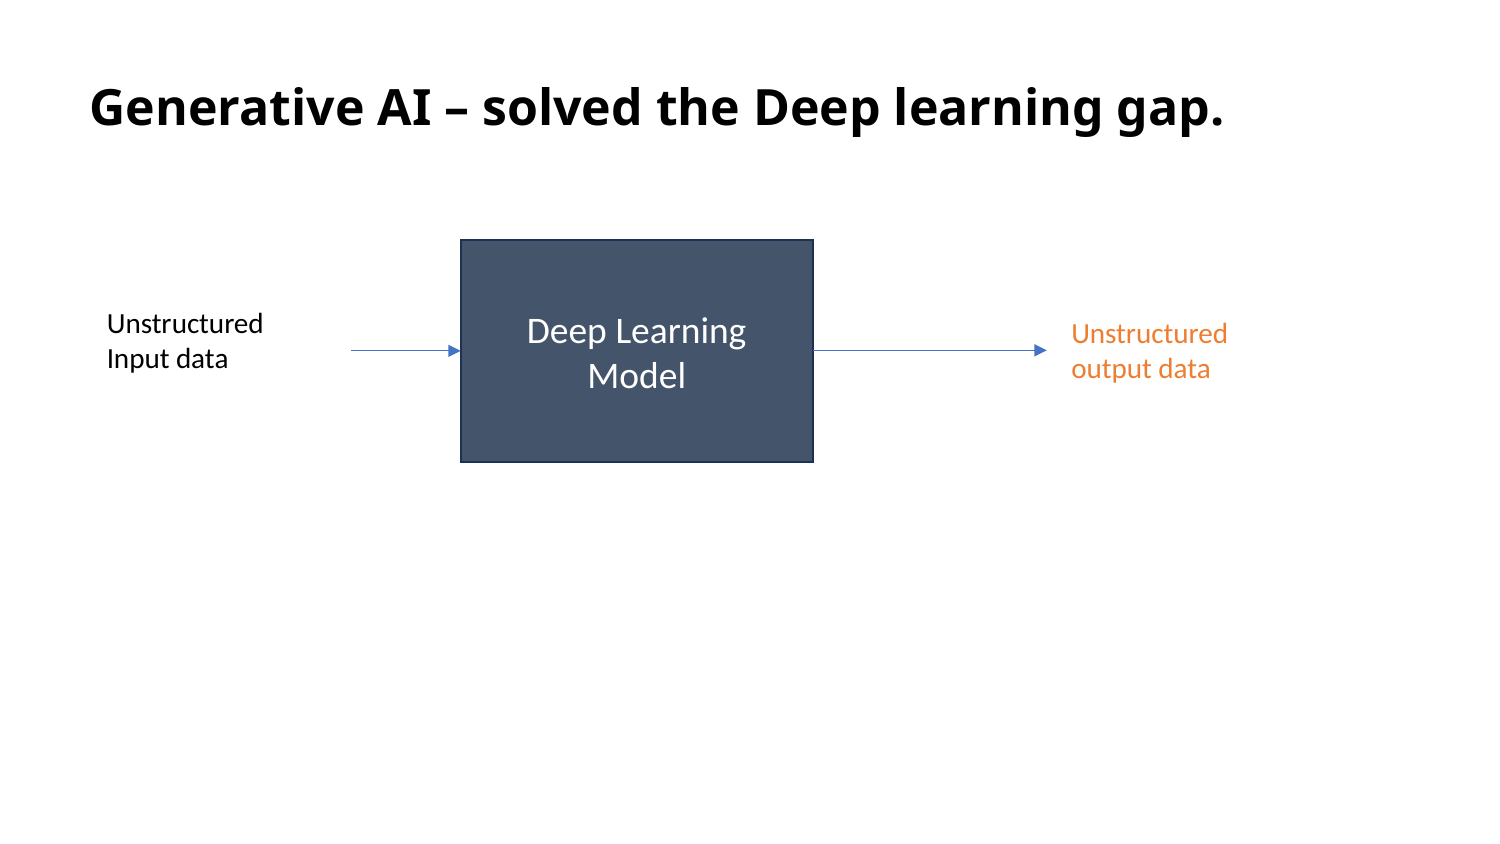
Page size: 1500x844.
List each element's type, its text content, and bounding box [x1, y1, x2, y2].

text_box Unstructured Input data [92, 297, 351, 382]
text_box Unstructured output data [1056, 307, 1318, 393]
text_box Generative AI – solved the Deep learning gap. [74, 37, 1425, 173]
text_box [74, 187, 1398, 713]
text_box Deep Learning Model [460, 239, 814, 463]
